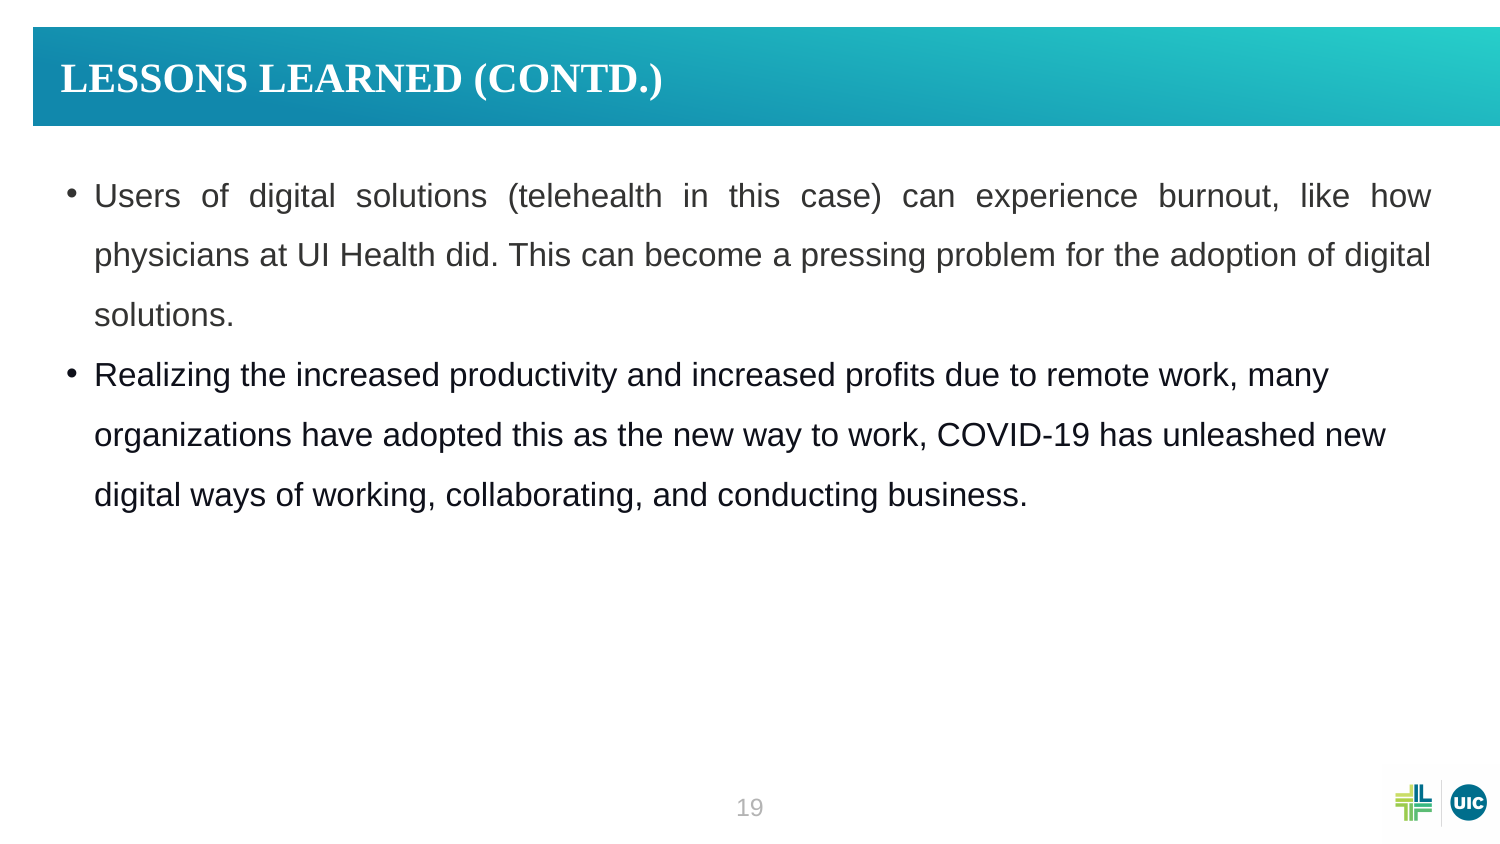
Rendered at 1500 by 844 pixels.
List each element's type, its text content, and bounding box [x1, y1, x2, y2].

title Lessons Learned (CONTd.) [45, 30, 1486, 128]
picture [1449, 764, 1500, 844]
slide_number 19 [581, 784, 919, 830]
text_box Users of digital solutions (telehealth in this case) can experience burnout, like how physicians at UI Health did. This can become a pressing problem for the adoption of digital solutions. Realizing the increased productivity and increased profits due to remote work, many organizations have adopted this as the new way to work, COVID-19 has unleashed new digital ways of working, collaborating, and conducting business. [51, 138, 1449, 844]
